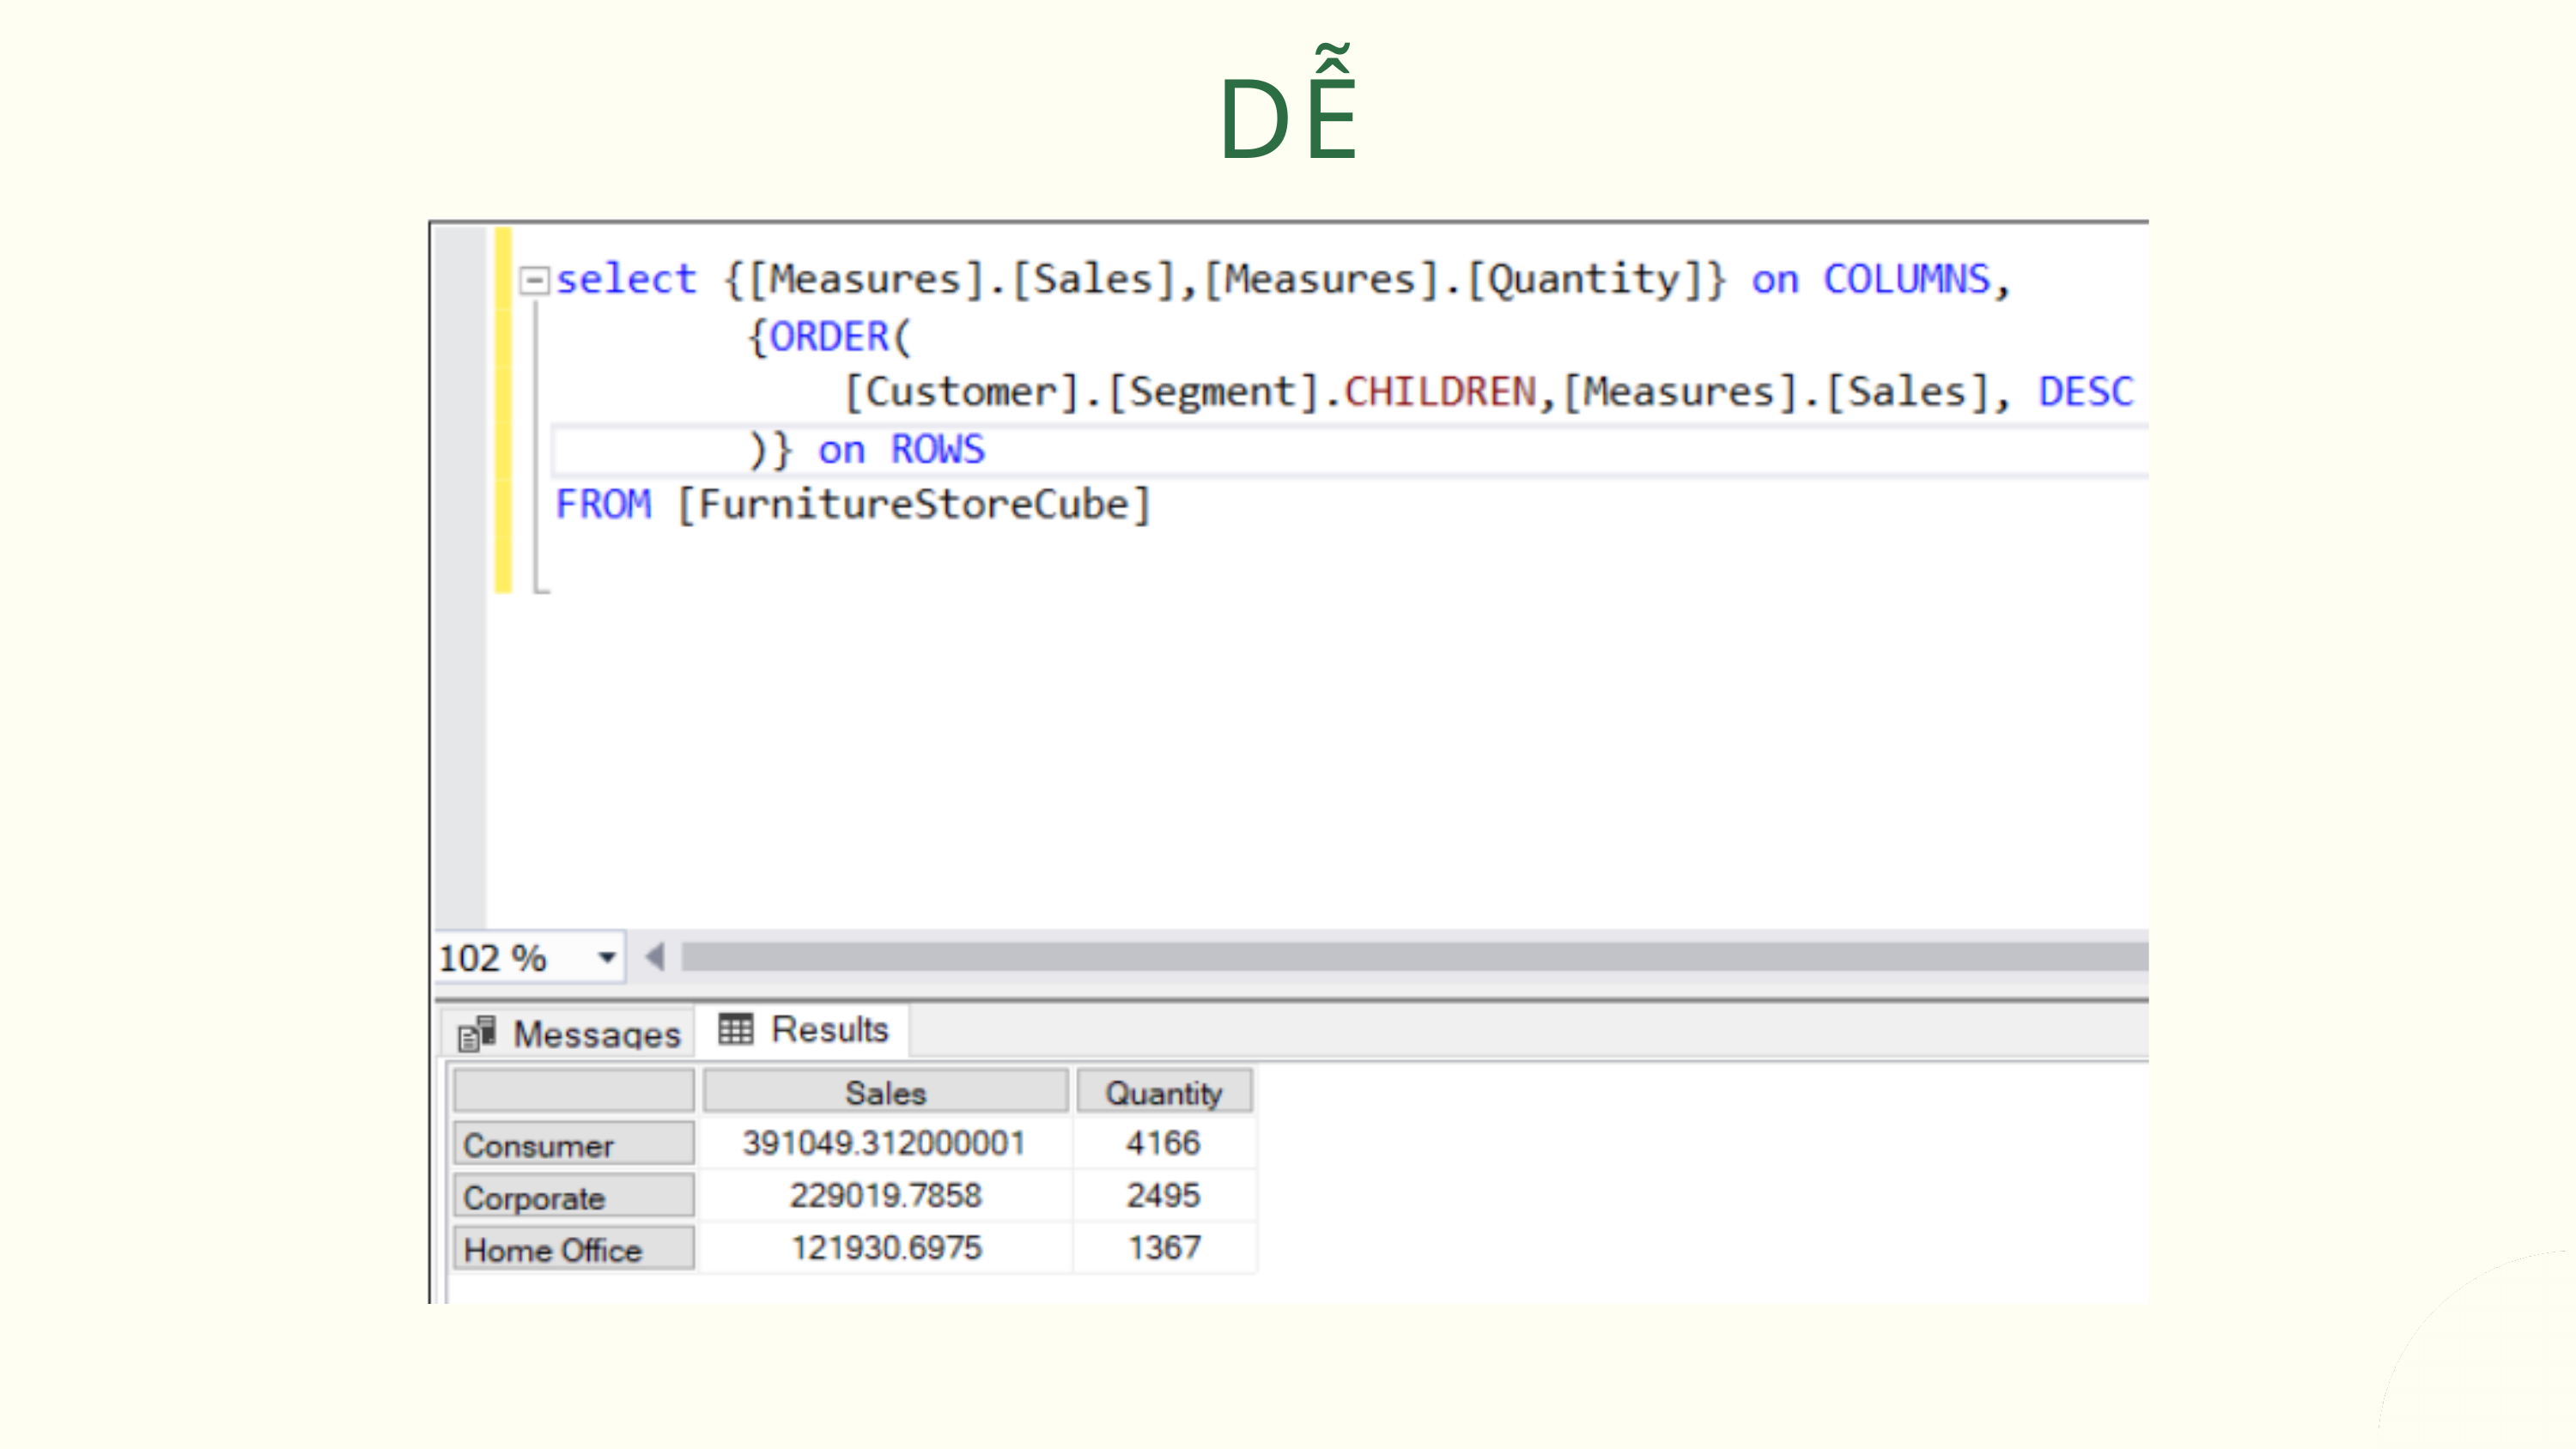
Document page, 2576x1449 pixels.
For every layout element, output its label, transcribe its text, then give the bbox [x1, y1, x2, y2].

text_box [427, 218, 2149, 1304]
text_box [2378, 1251, 2576, 1449]
text_box DỄ [563, 26, 2013, 180]
